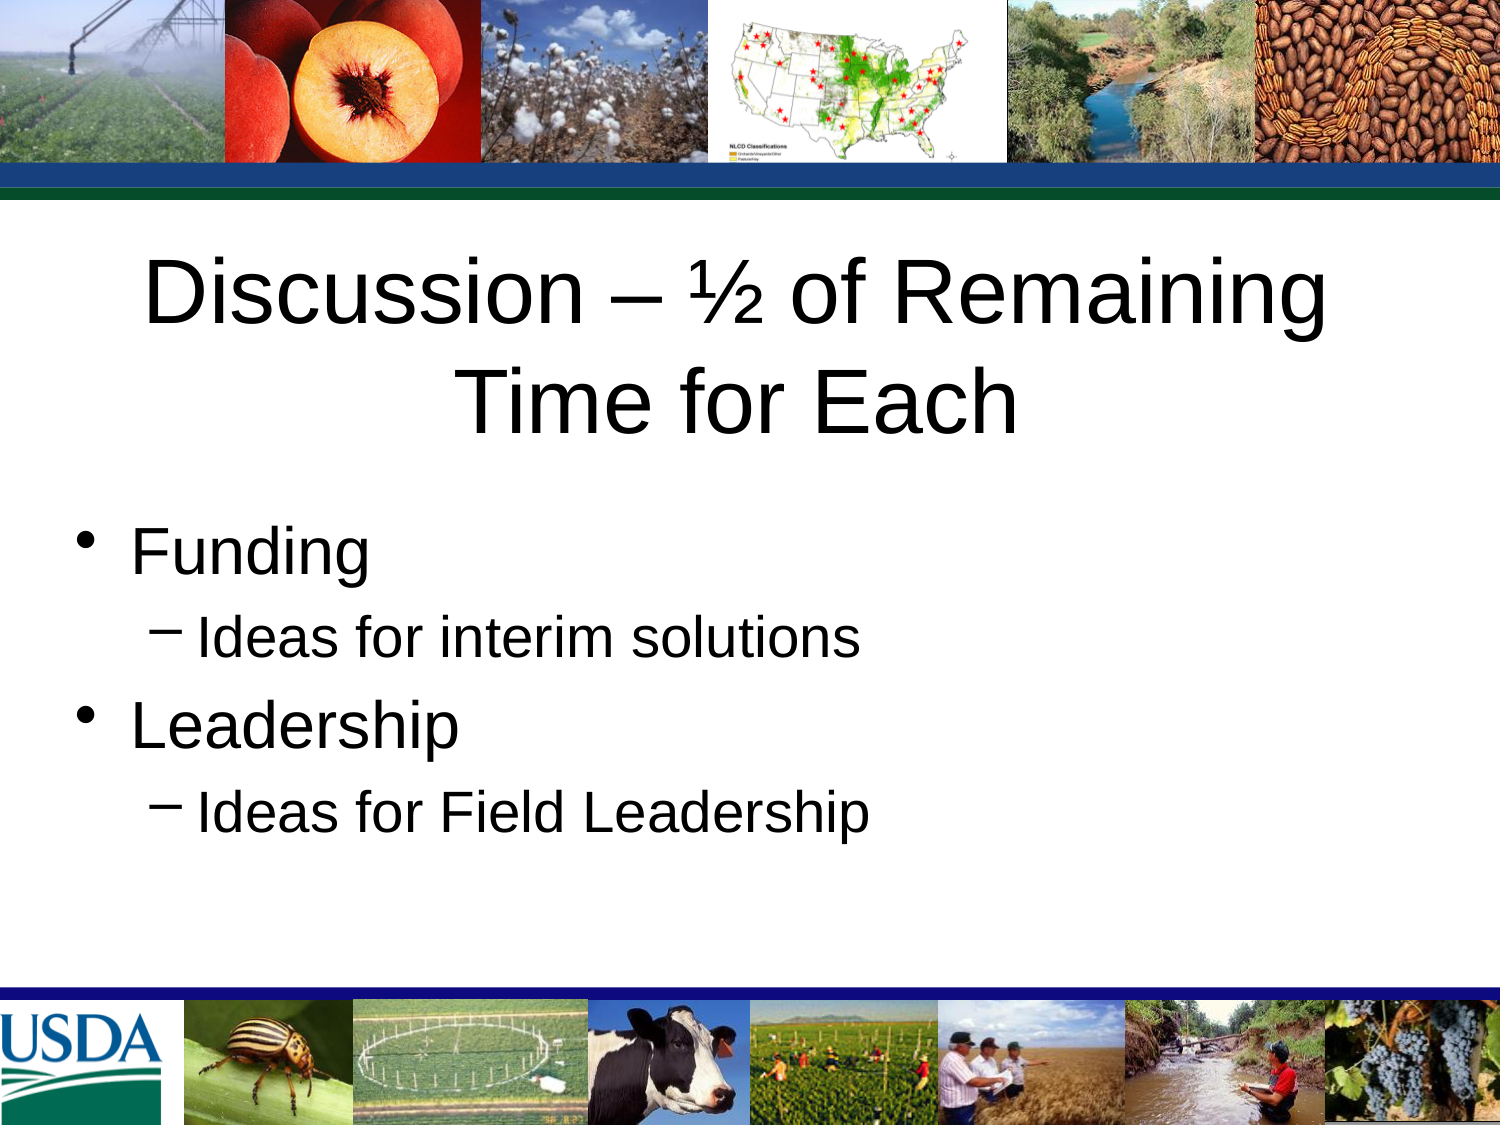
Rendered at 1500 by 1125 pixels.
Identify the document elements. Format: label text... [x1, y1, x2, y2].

list Funding Ideas for interim solutions Leadership Ideas for Field Leadership [59, 500, 1385, 955]
picture [0, 0, 708, 162]
picture [0, 1013, 163, 1125]
picture [1007, 0, 1500, 162]
picture [184, 999, 1500, 1125]
picture [725, 0, 975, 162]
title Discussion – ½ of Remaining Time for Each [62, 224, 1413, 413]
